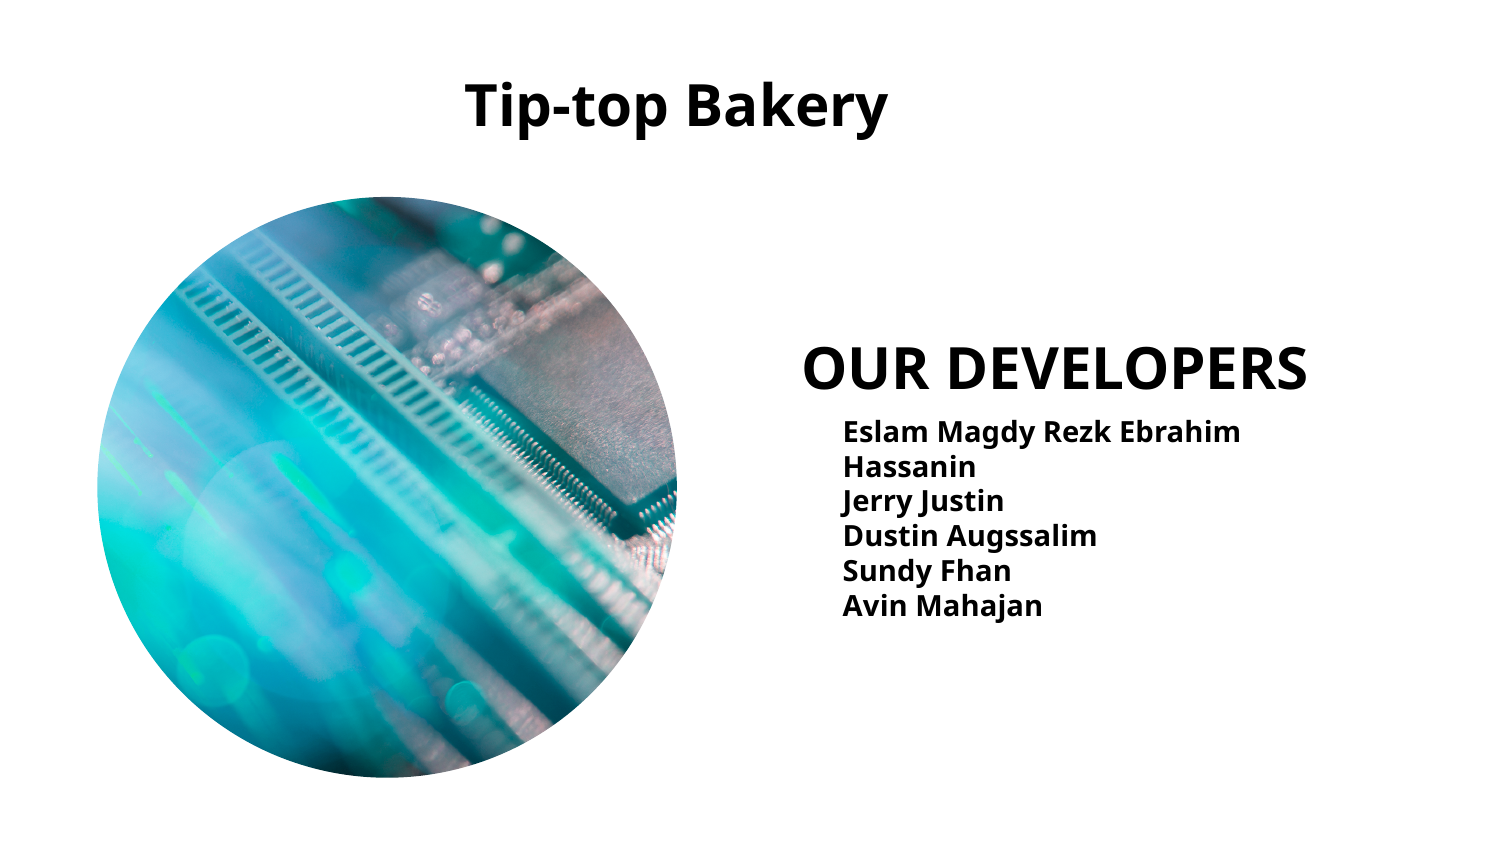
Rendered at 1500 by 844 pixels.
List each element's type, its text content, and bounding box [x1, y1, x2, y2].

text_box Eslam Magdy Rezk Ebrahim Hassanin Jerry Justin Dustin Augssalim Sundy Fhan Avin Mahajan [827, 405, 1345, 700]
text_box Tip-top Bakery [329, 47, 1025, 159]
picture [97, 196, 678, 778]
title OUR DEVELOPERS [707, 309, 1403, 422]
